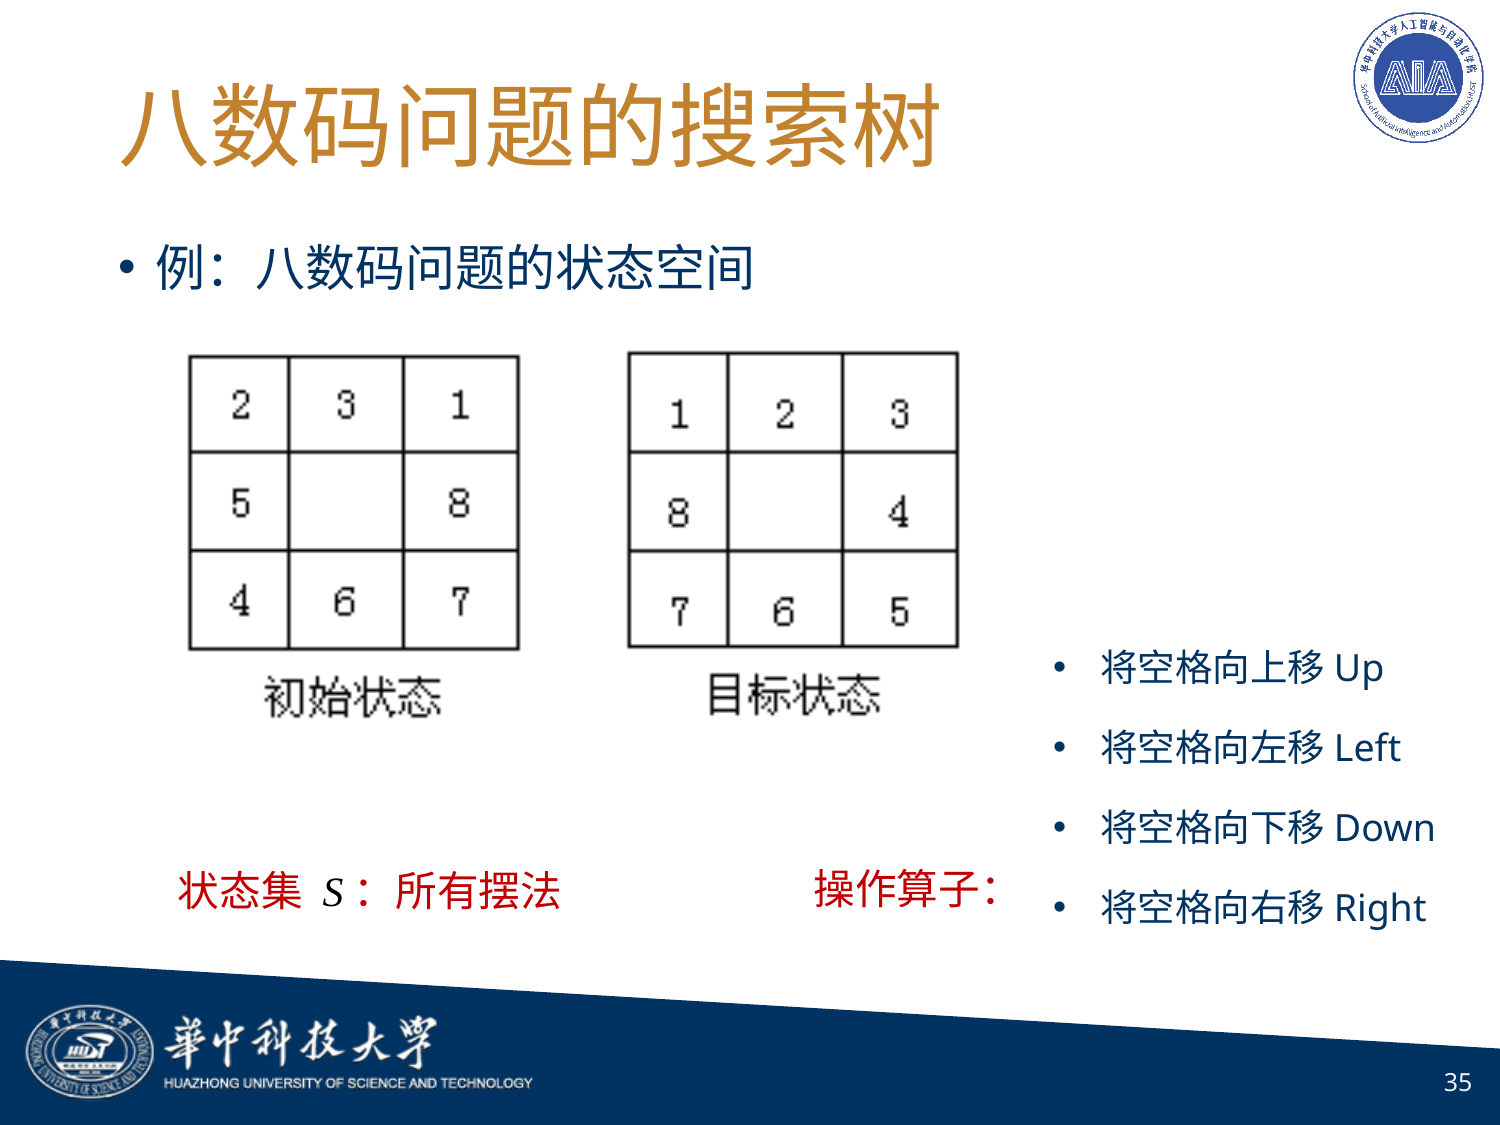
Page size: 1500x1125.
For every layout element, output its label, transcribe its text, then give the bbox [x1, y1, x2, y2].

picture [1325, 0, 1500, 153]
list 例：八数码问题的状态空间 [103, 228, 1397, 923]
picture [20, 996, 569, 1108]
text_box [145, 334, 559, 747]
text_box 操作算子： [798, 855, 1037, 921]
text_box 将空格向上移Up 将空格向左移Left 将空格向下移Down 将空格向右移Right [1038, 613, 1479, 1014]
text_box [600, 340, 995, 729]
title 八数码问题的搜索树 [103, 59, 1397, 203]
text_box 状态集 S：所有摆法 [163, 857, 1038, 923]
slide_number 35 [1332, 1054, 1488, 1114]
